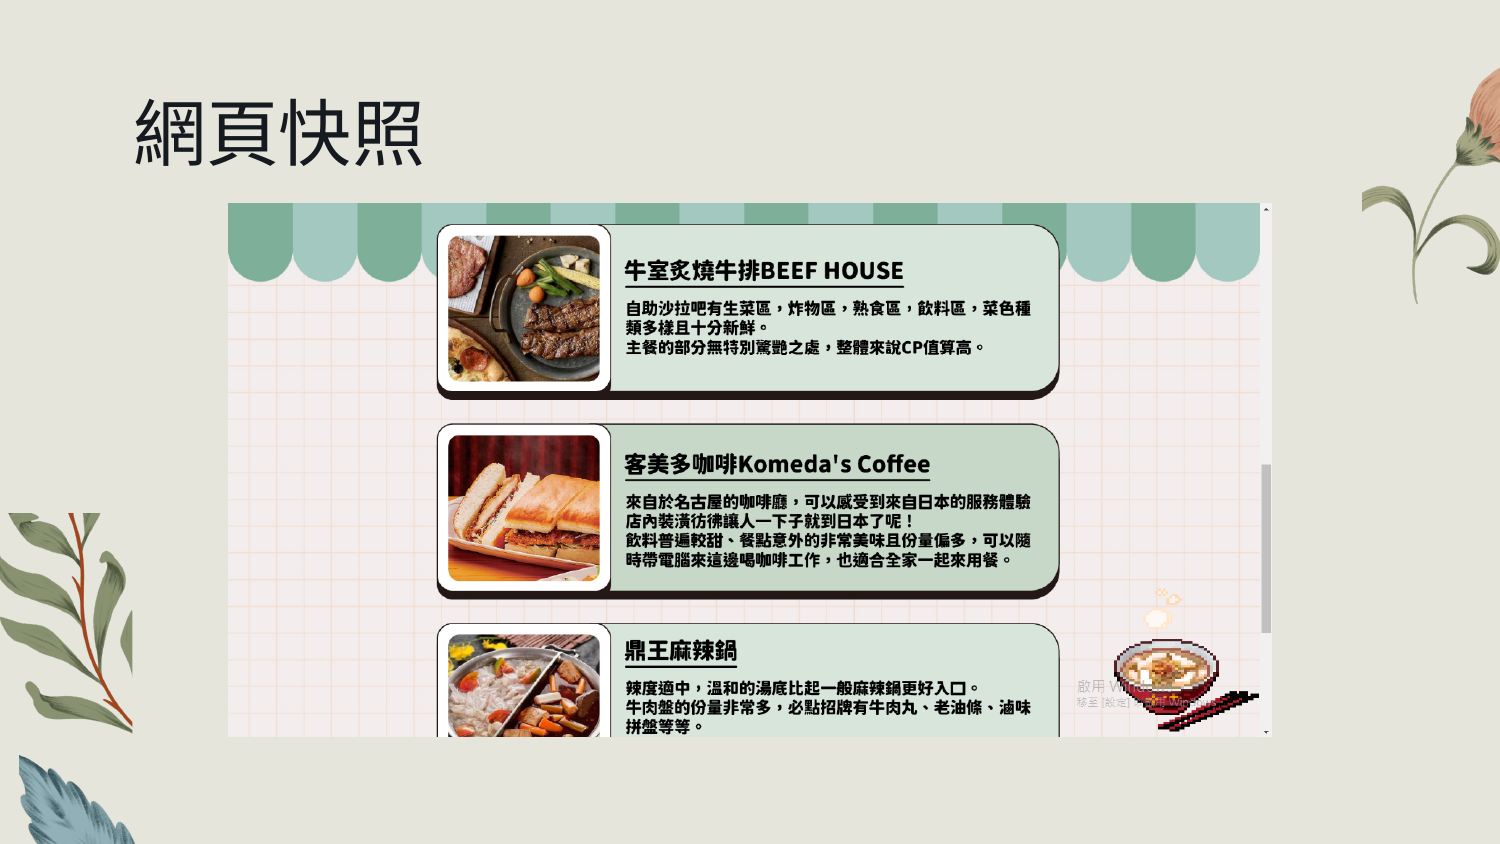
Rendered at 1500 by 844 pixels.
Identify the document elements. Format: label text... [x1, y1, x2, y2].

picture [228, 203, 1272, 738]
picture [0, 513, 167, 844]
picture [1362, 54, 1500, 304]
title 網頁快照 [118, 72, 1382, 167]
